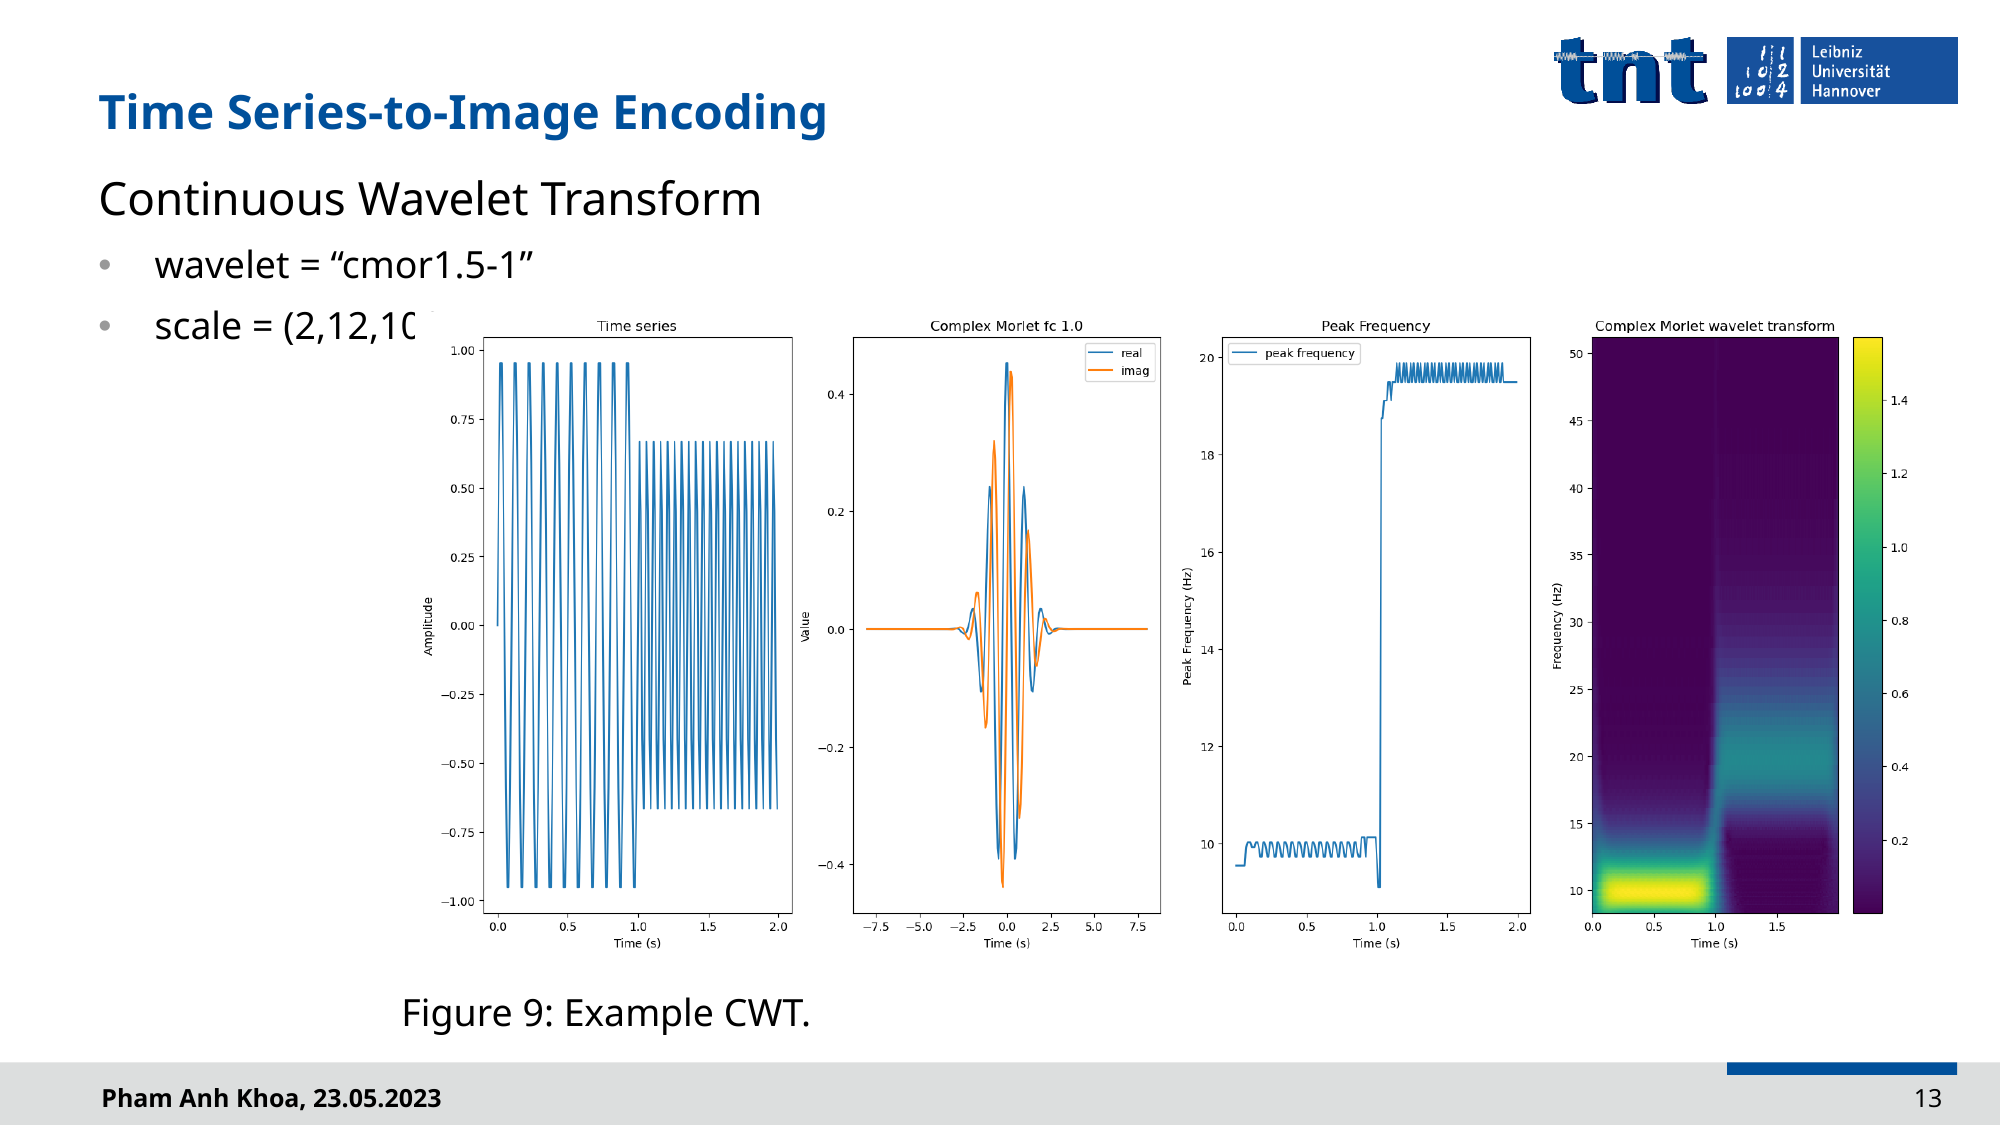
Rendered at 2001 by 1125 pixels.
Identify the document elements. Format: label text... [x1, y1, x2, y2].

title Time Series-to-Image Encoding [86, 80, 1863, 140]
footer Pham Anh Khoa, 23.05.2023 [86, 1074, 1181, 1125]
picture [1727, 37, 1958, 104]
text_box Figure 9: Example CWT. [386, 981, 1166, 1042]
list Continuous Wavelet Transform wavelet = “cmor1.5-1” scale = (2,12,100) [86, 168, 1863, 1014]
picture [1554, 37, 1708, 80]
picture [415, 312, 1916, 957]
